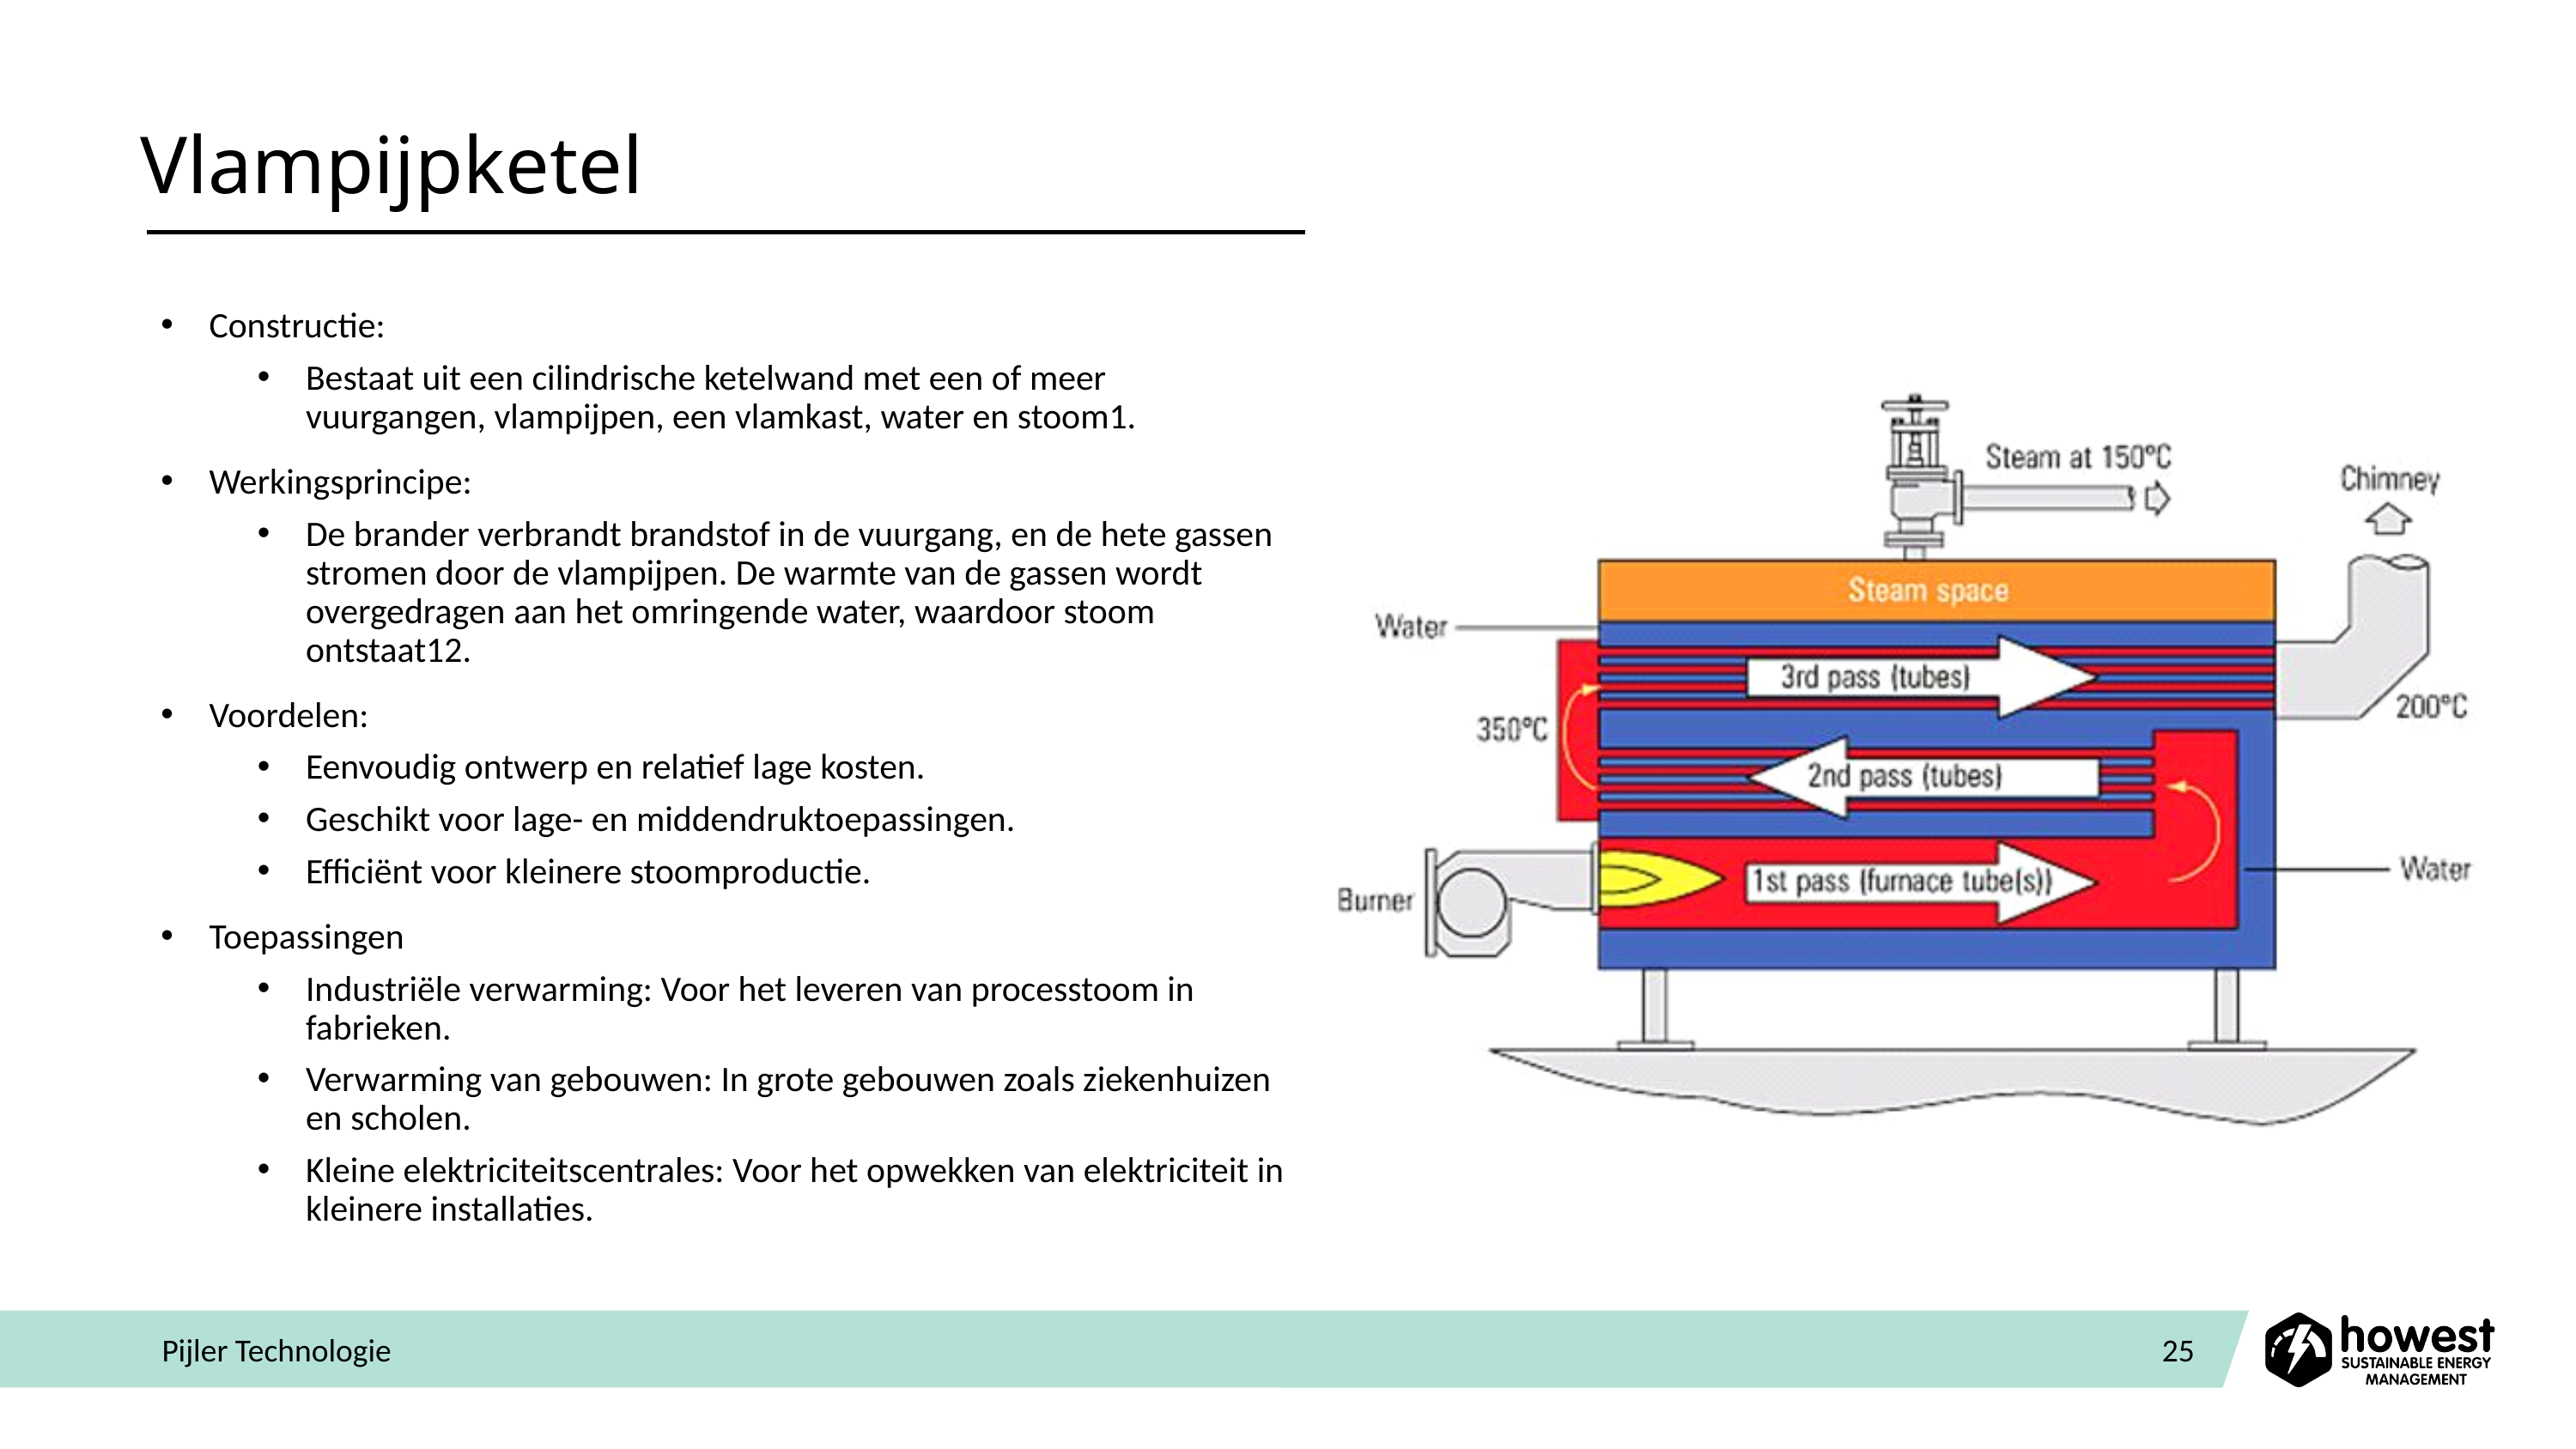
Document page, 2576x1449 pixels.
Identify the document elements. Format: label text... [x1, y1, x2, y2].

picture [2265, 1313, 2495, 1387]
picture [1322, 383, 2481, 1137]
slide_number 25 [1676, 1310, 2208, 1388]
title Vlampijpketel [140, 124, 2476, 215]
slide_number Pijler Technologie [149, 1310, 729, 1388]
list Constructie: Bestaat uit een cilindrische ketelwand met een of meer vuurgangen, vlampijpen, een vlamkast, water en stoom1. Werkingsprincipe: De brander verbrandt brandstof in de vuurgang, en de hete gassen stromen door de vlampijpen. De warmte van de gassen wordt overgedragen aan het omringende water, waardoor stoom ontstaat12. Voordelen: Eenvoudig ontwerp en relatief lage kosten. Geschikt voor lage- en middendruktoepassingen. Efficiënt voor kleinere stoomproductie. Toepassingen Industriële verwarming: Voor het leveren van processtoom in fabrieken. Verwarming van gebouwen: In grote gebouwen zoals ziekenhuizen en scholen. Kleine elektriciteitscentrales: Voor het opwekken van elektriciteit in kleinere installaties. [148, 300, 1306, 1311]
